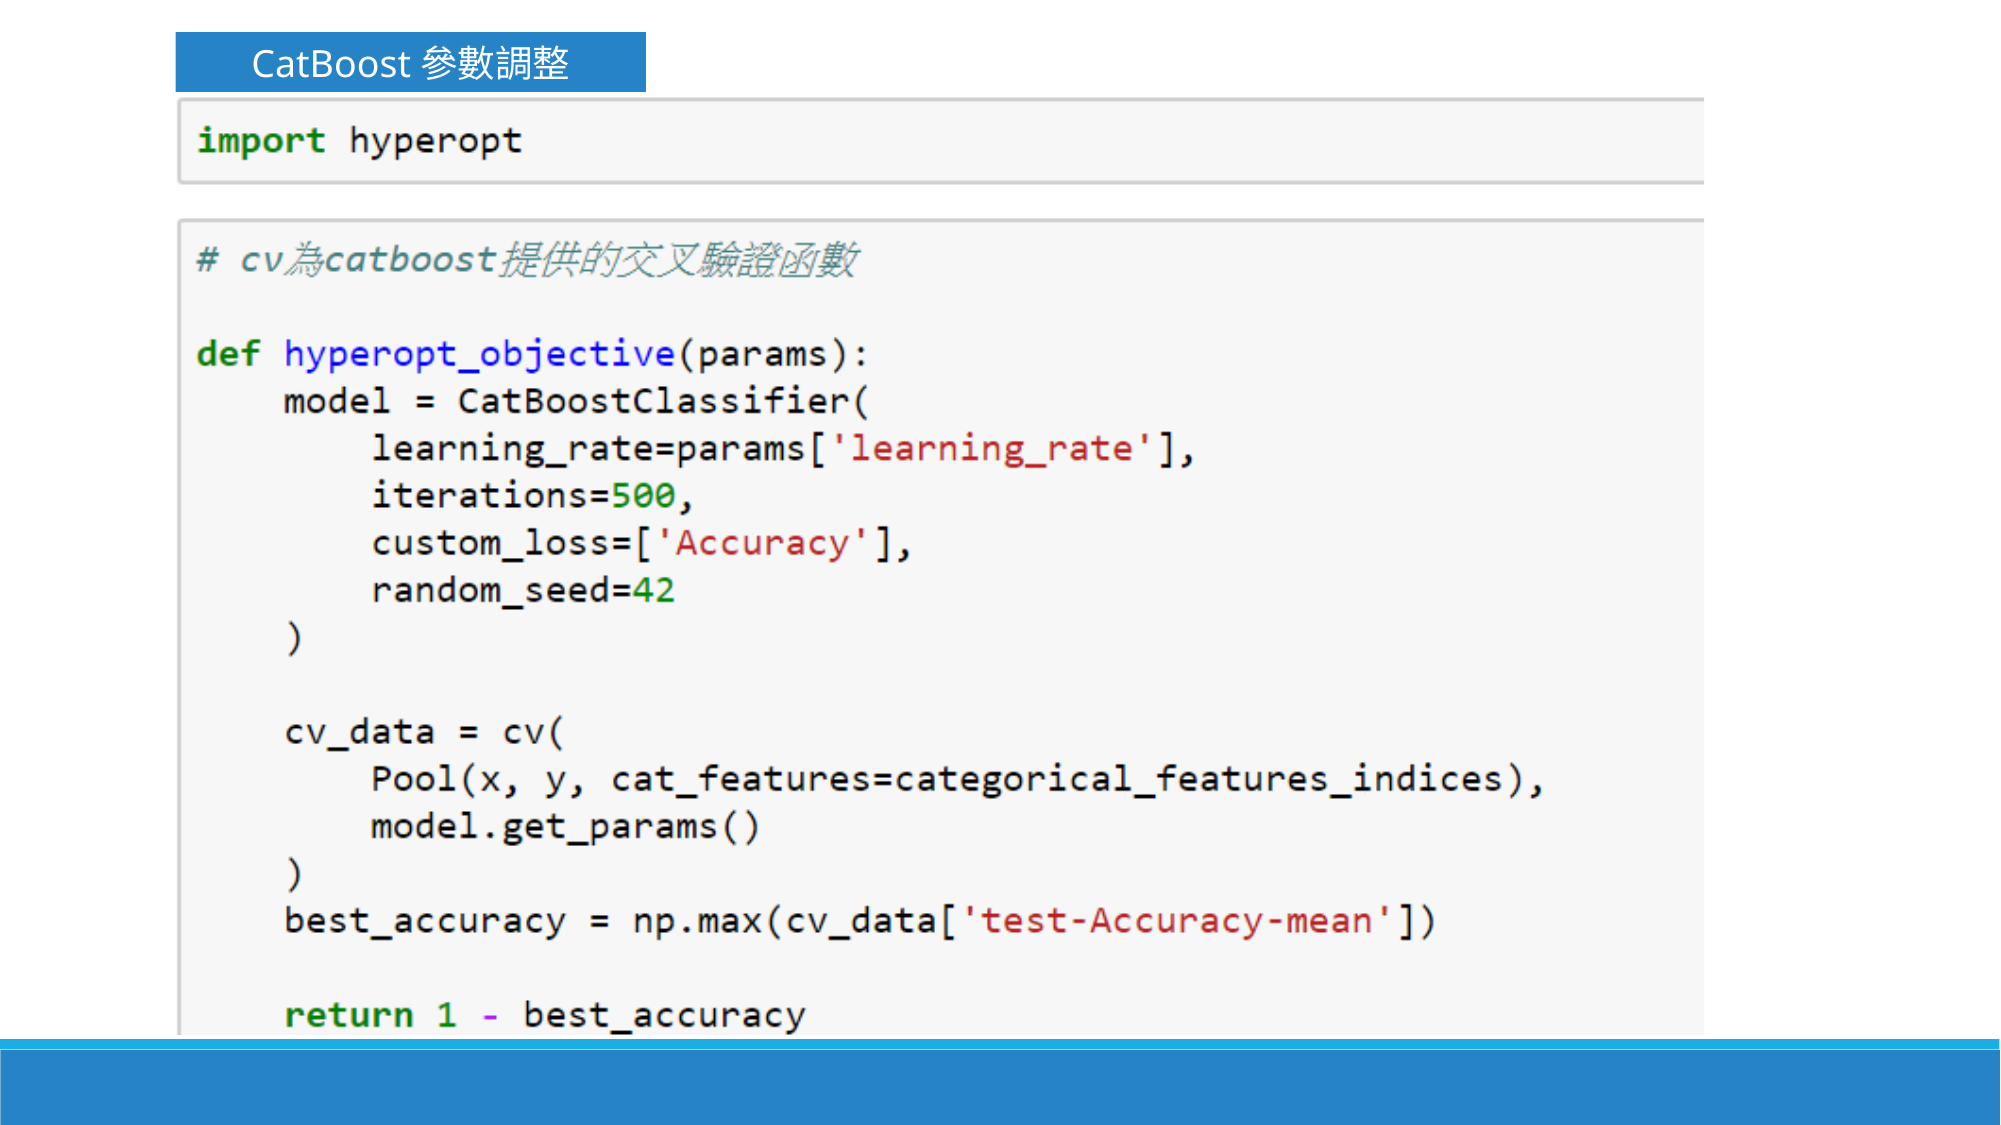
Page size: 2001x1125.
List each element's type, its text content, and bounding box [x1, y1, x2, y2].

text_box CatBoost參數調整 [175, 32, 646, 92]
picture [175, 92, 1705, 1036]
